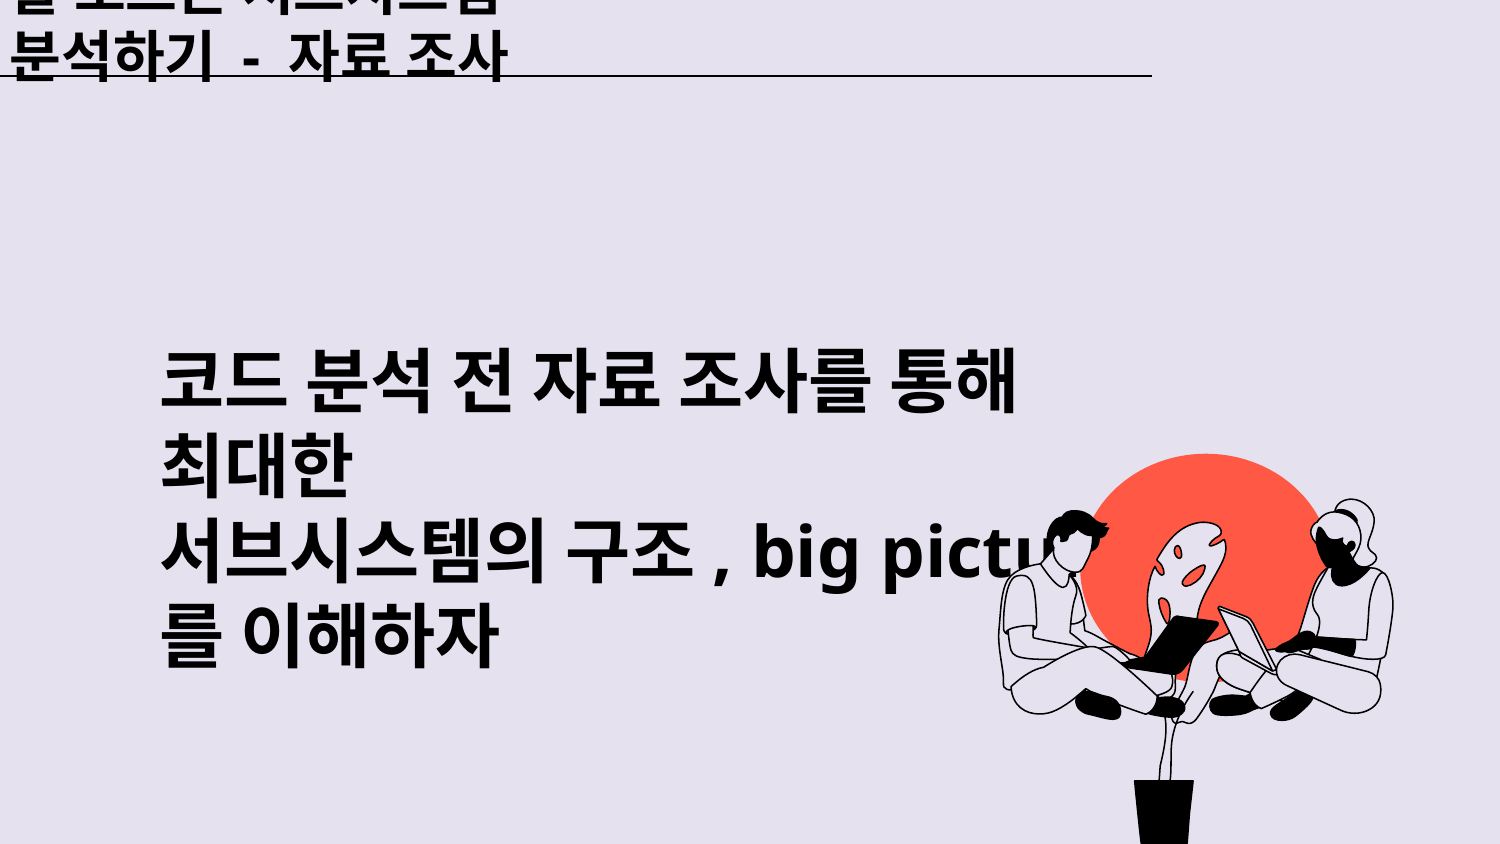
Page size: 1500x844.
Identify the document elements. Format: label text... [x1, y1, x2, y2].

text_box [1107, 453, 1305, 497]
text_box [997, 498, 1395, 721]
subtitle 코드 분석 전 자료 조사를 통해 최대한 서브시스템의 구조, big picture를 이해하자 [144, 321, 1223, 530]
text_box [1134, 729, 1278, 844]
title 잘 모르는 서브시스템 분석하기 - 자료 조사 [9, 0, 669, 91]
